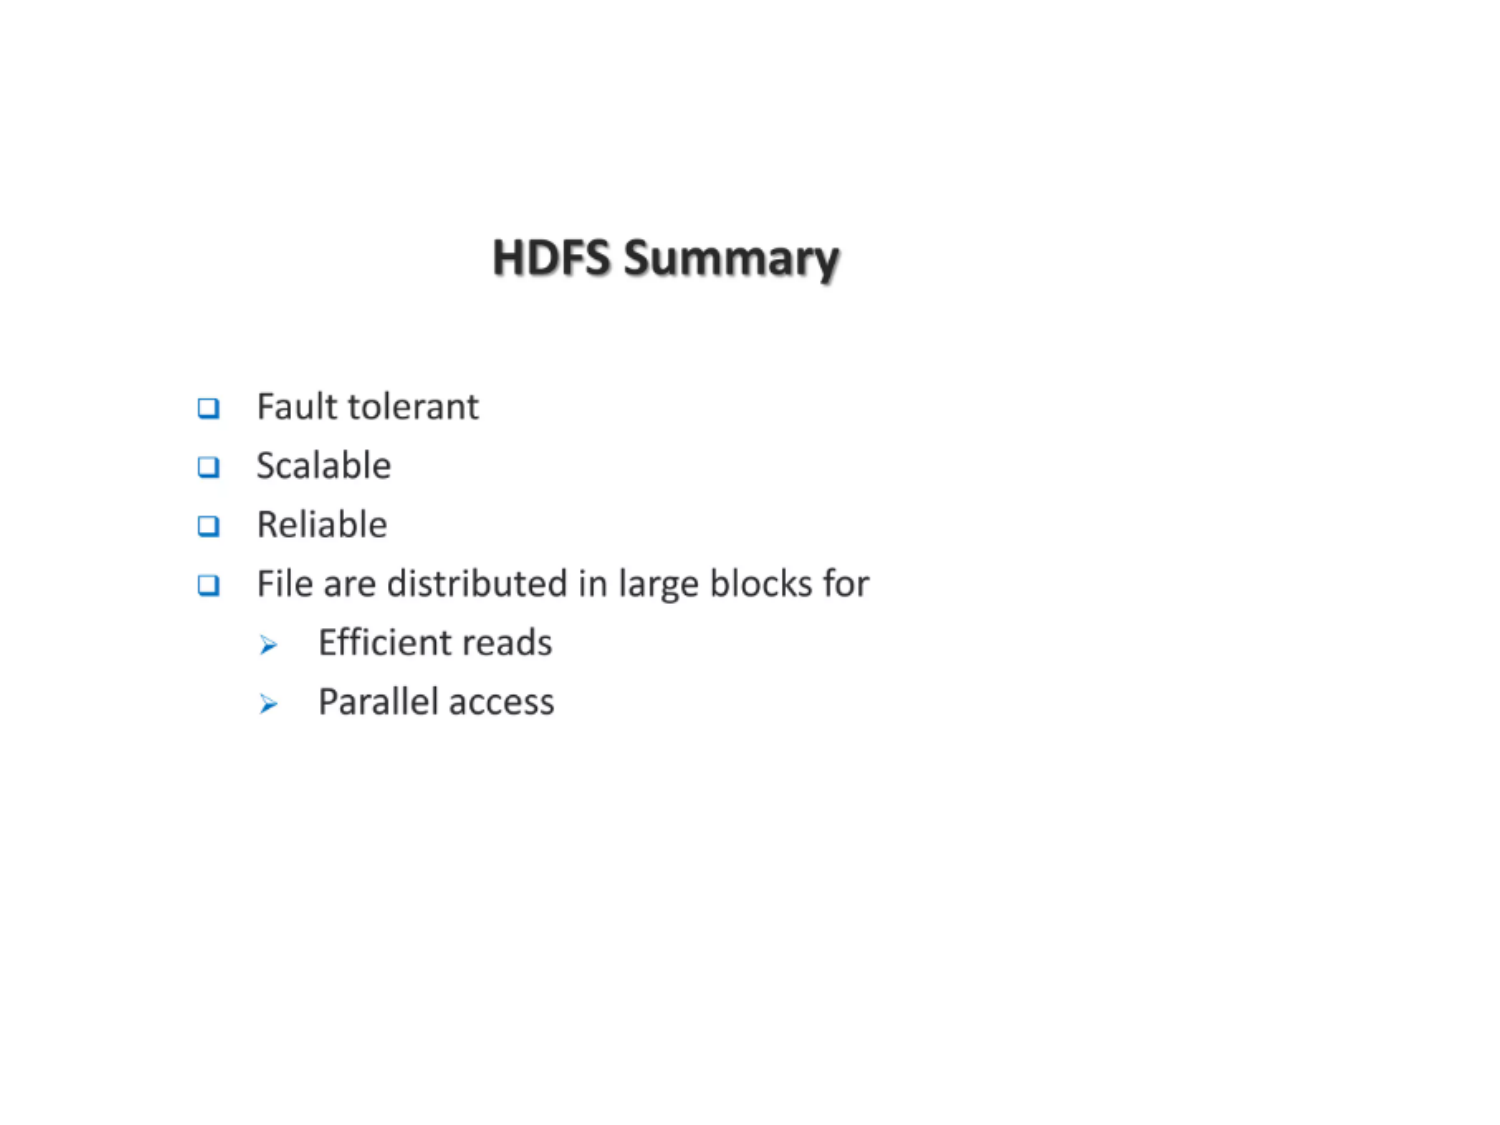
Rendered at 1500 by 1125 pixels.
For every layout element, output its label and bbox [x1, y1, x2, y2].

list [99, 162, 1444, 921]
